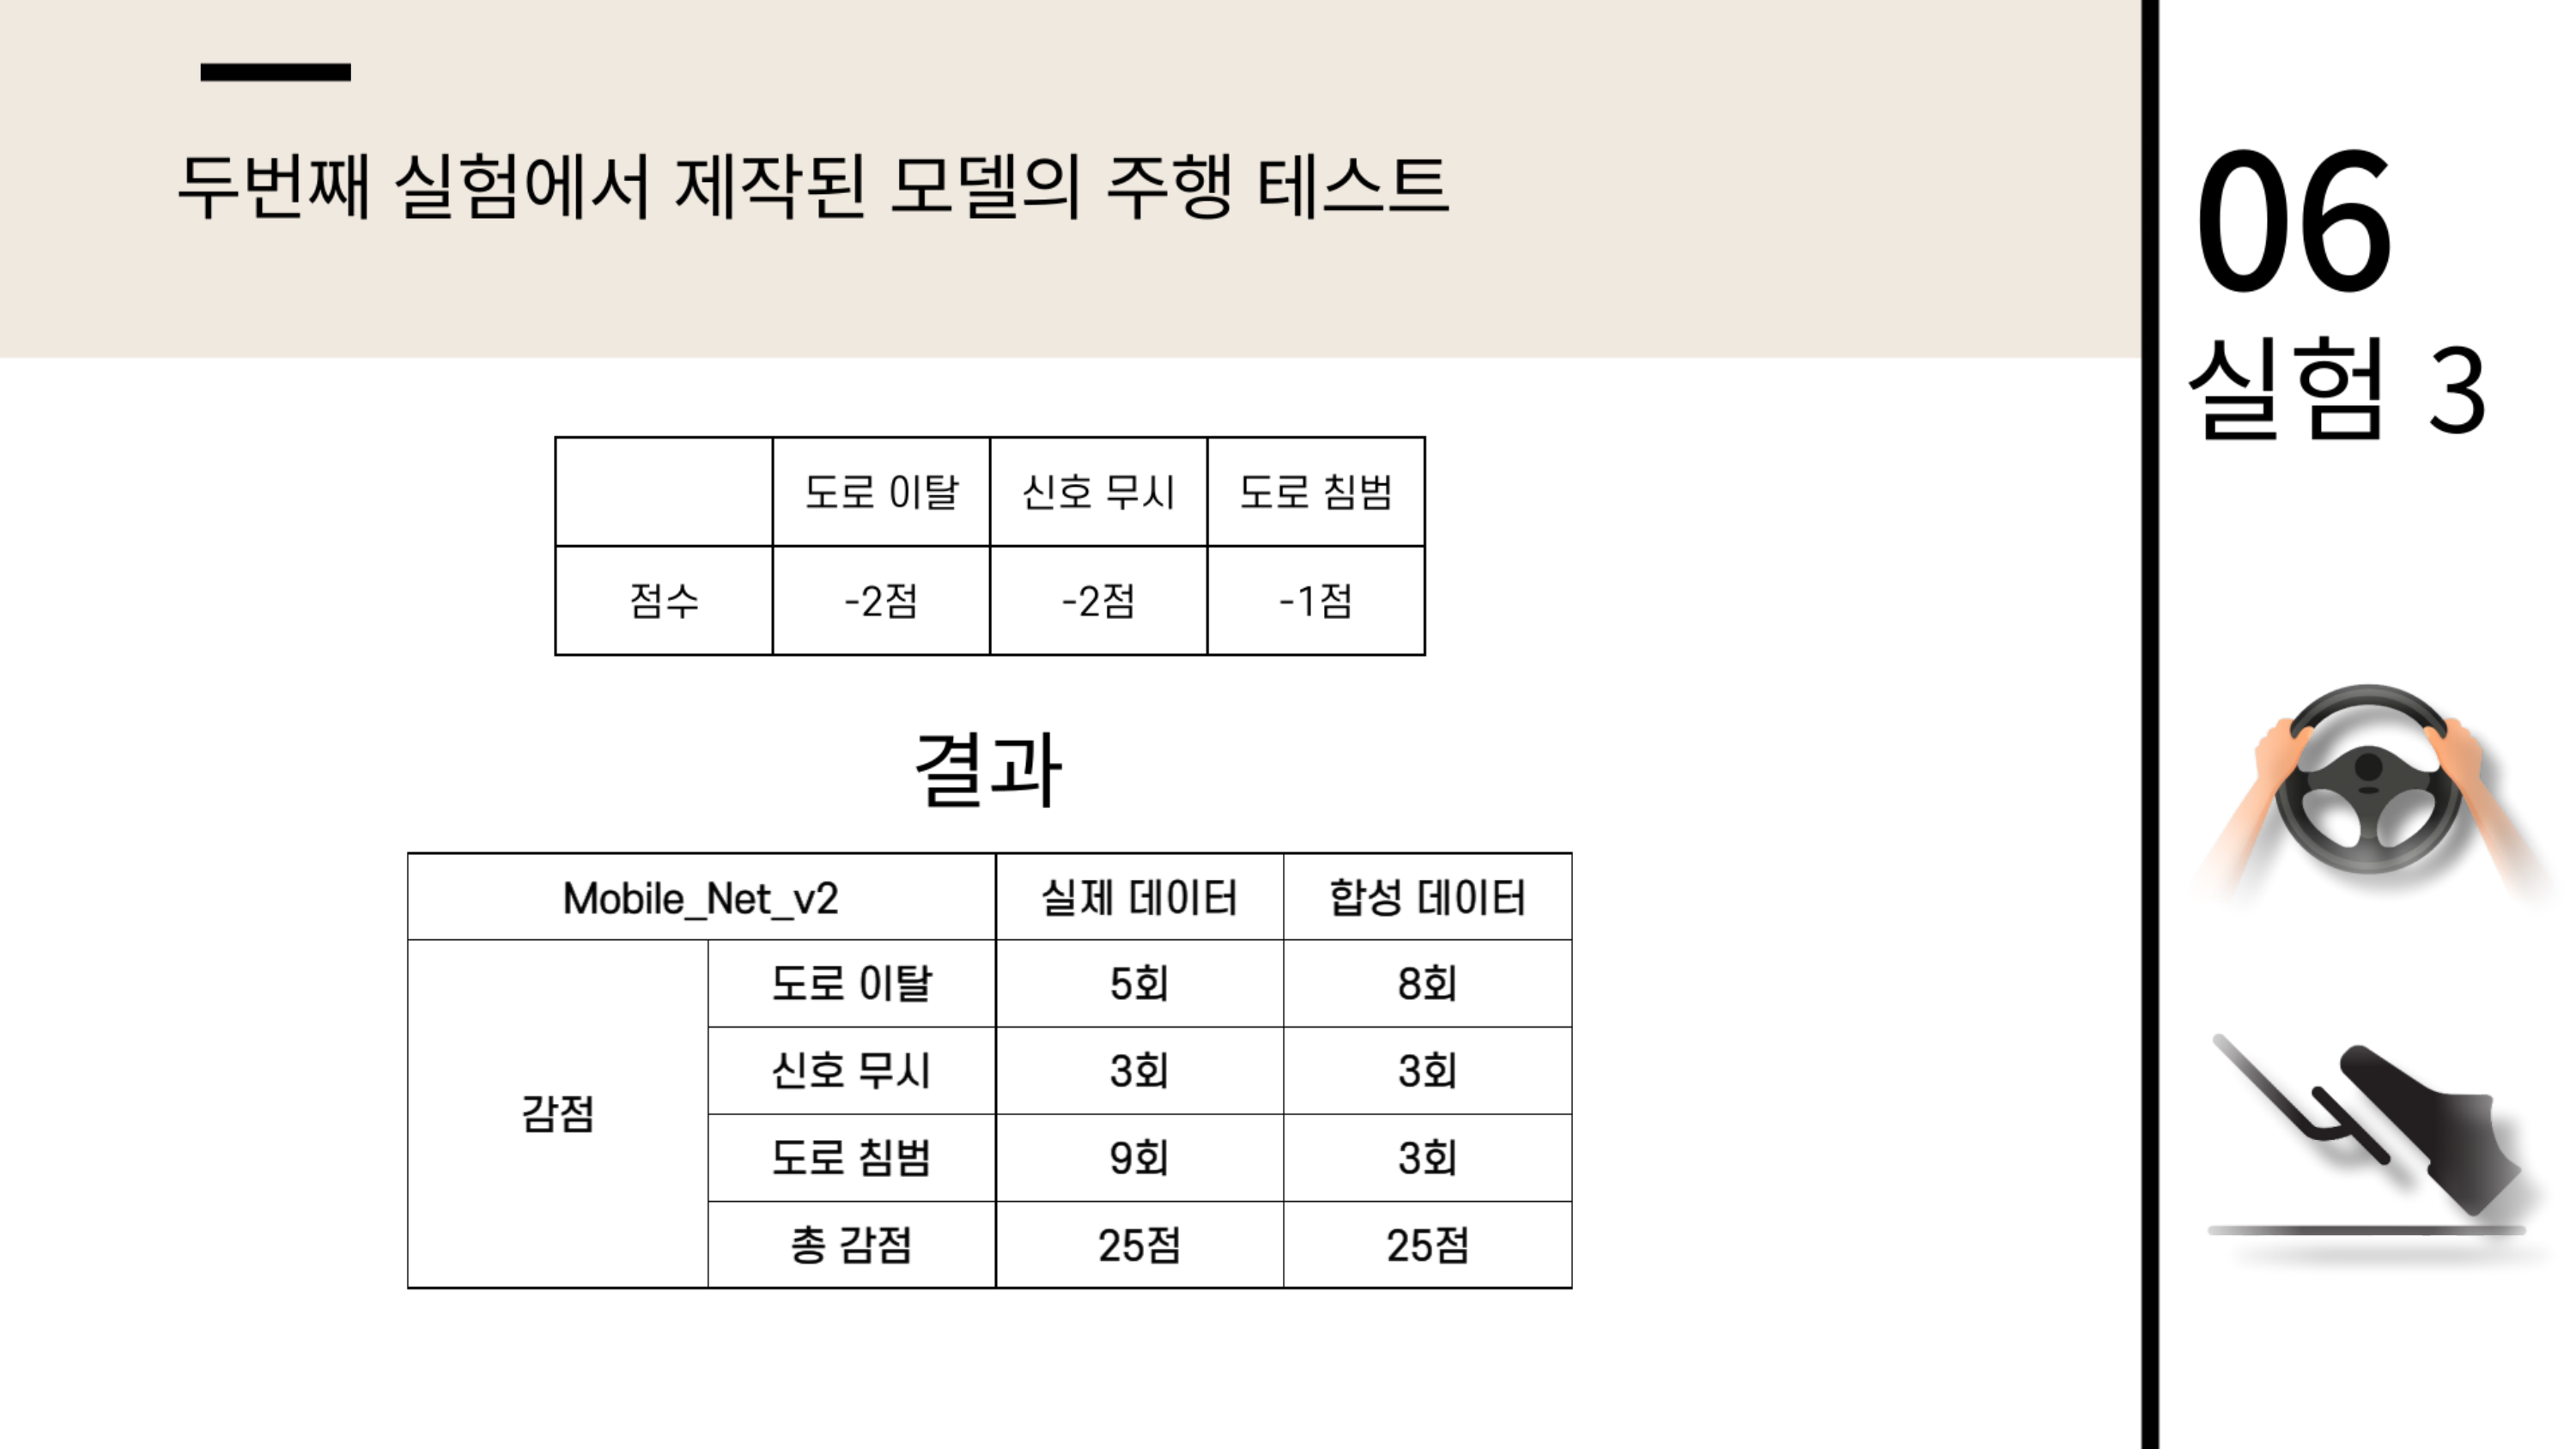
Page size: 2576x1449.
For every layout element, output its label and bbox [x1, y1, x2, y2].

text_box [0, 0, 1926, 359]
text_box [2115, 528, 2185, 1449]
picture [0, 0, 2576, 1449]
picture [151, 107, 1528, 310]
text_box [2181, 947, 2553, 1319]
text_box [2183, 627, 2555, 904]
text_box [200, 37, 351, 107]
